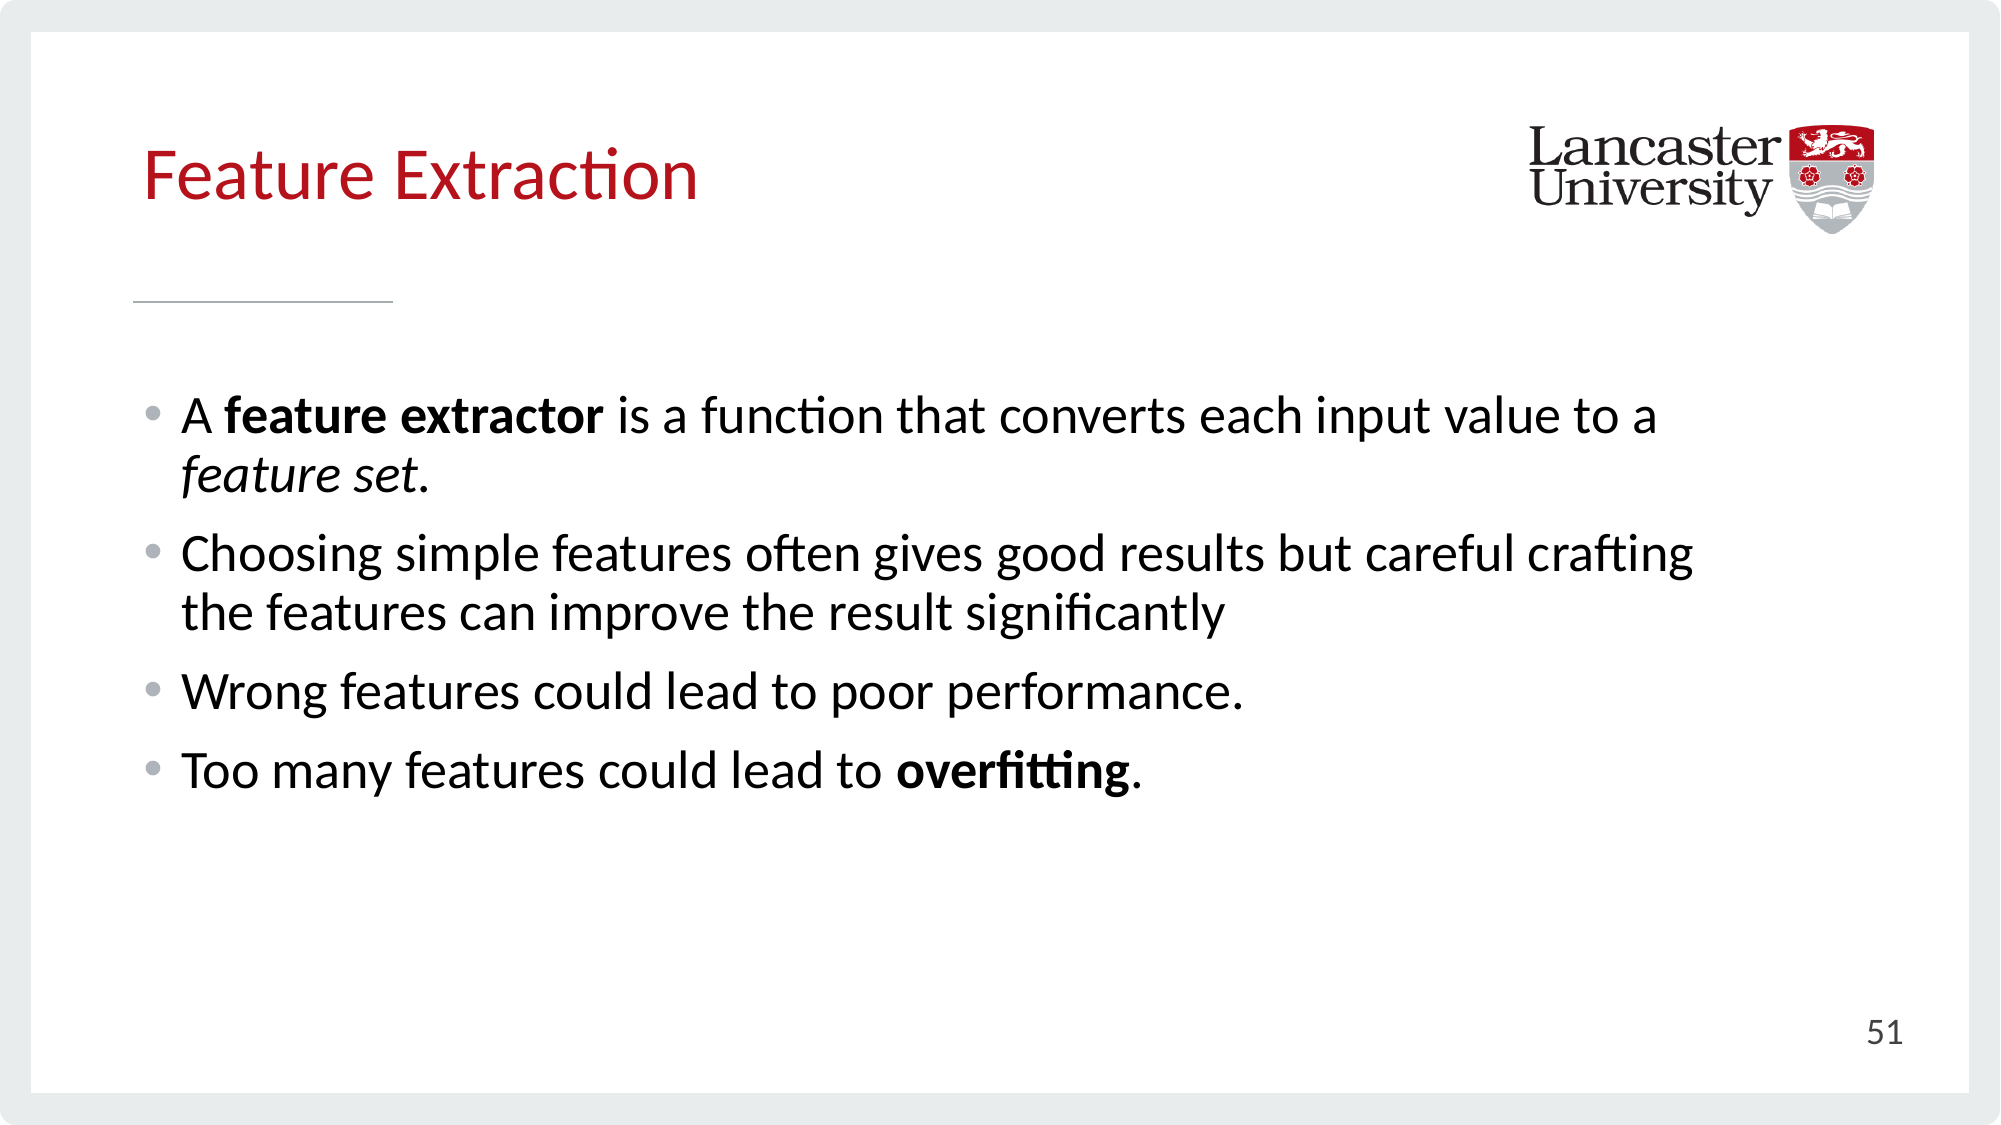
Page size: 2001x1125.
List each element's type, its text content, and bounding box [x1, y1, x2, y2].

slide_number 51 [1468, 999, 1919, 1060]
title Feature Extraction [128, 78, 1482, 279]
list A feature extractor is a function that converts each input value to a feature set. Choosing simple features often gives good results but careful crafting the features can improve the result significantly Wrong features could lead to poor performance. Too many features could lead to overfitting. [128, 379, 1738, 1014]
